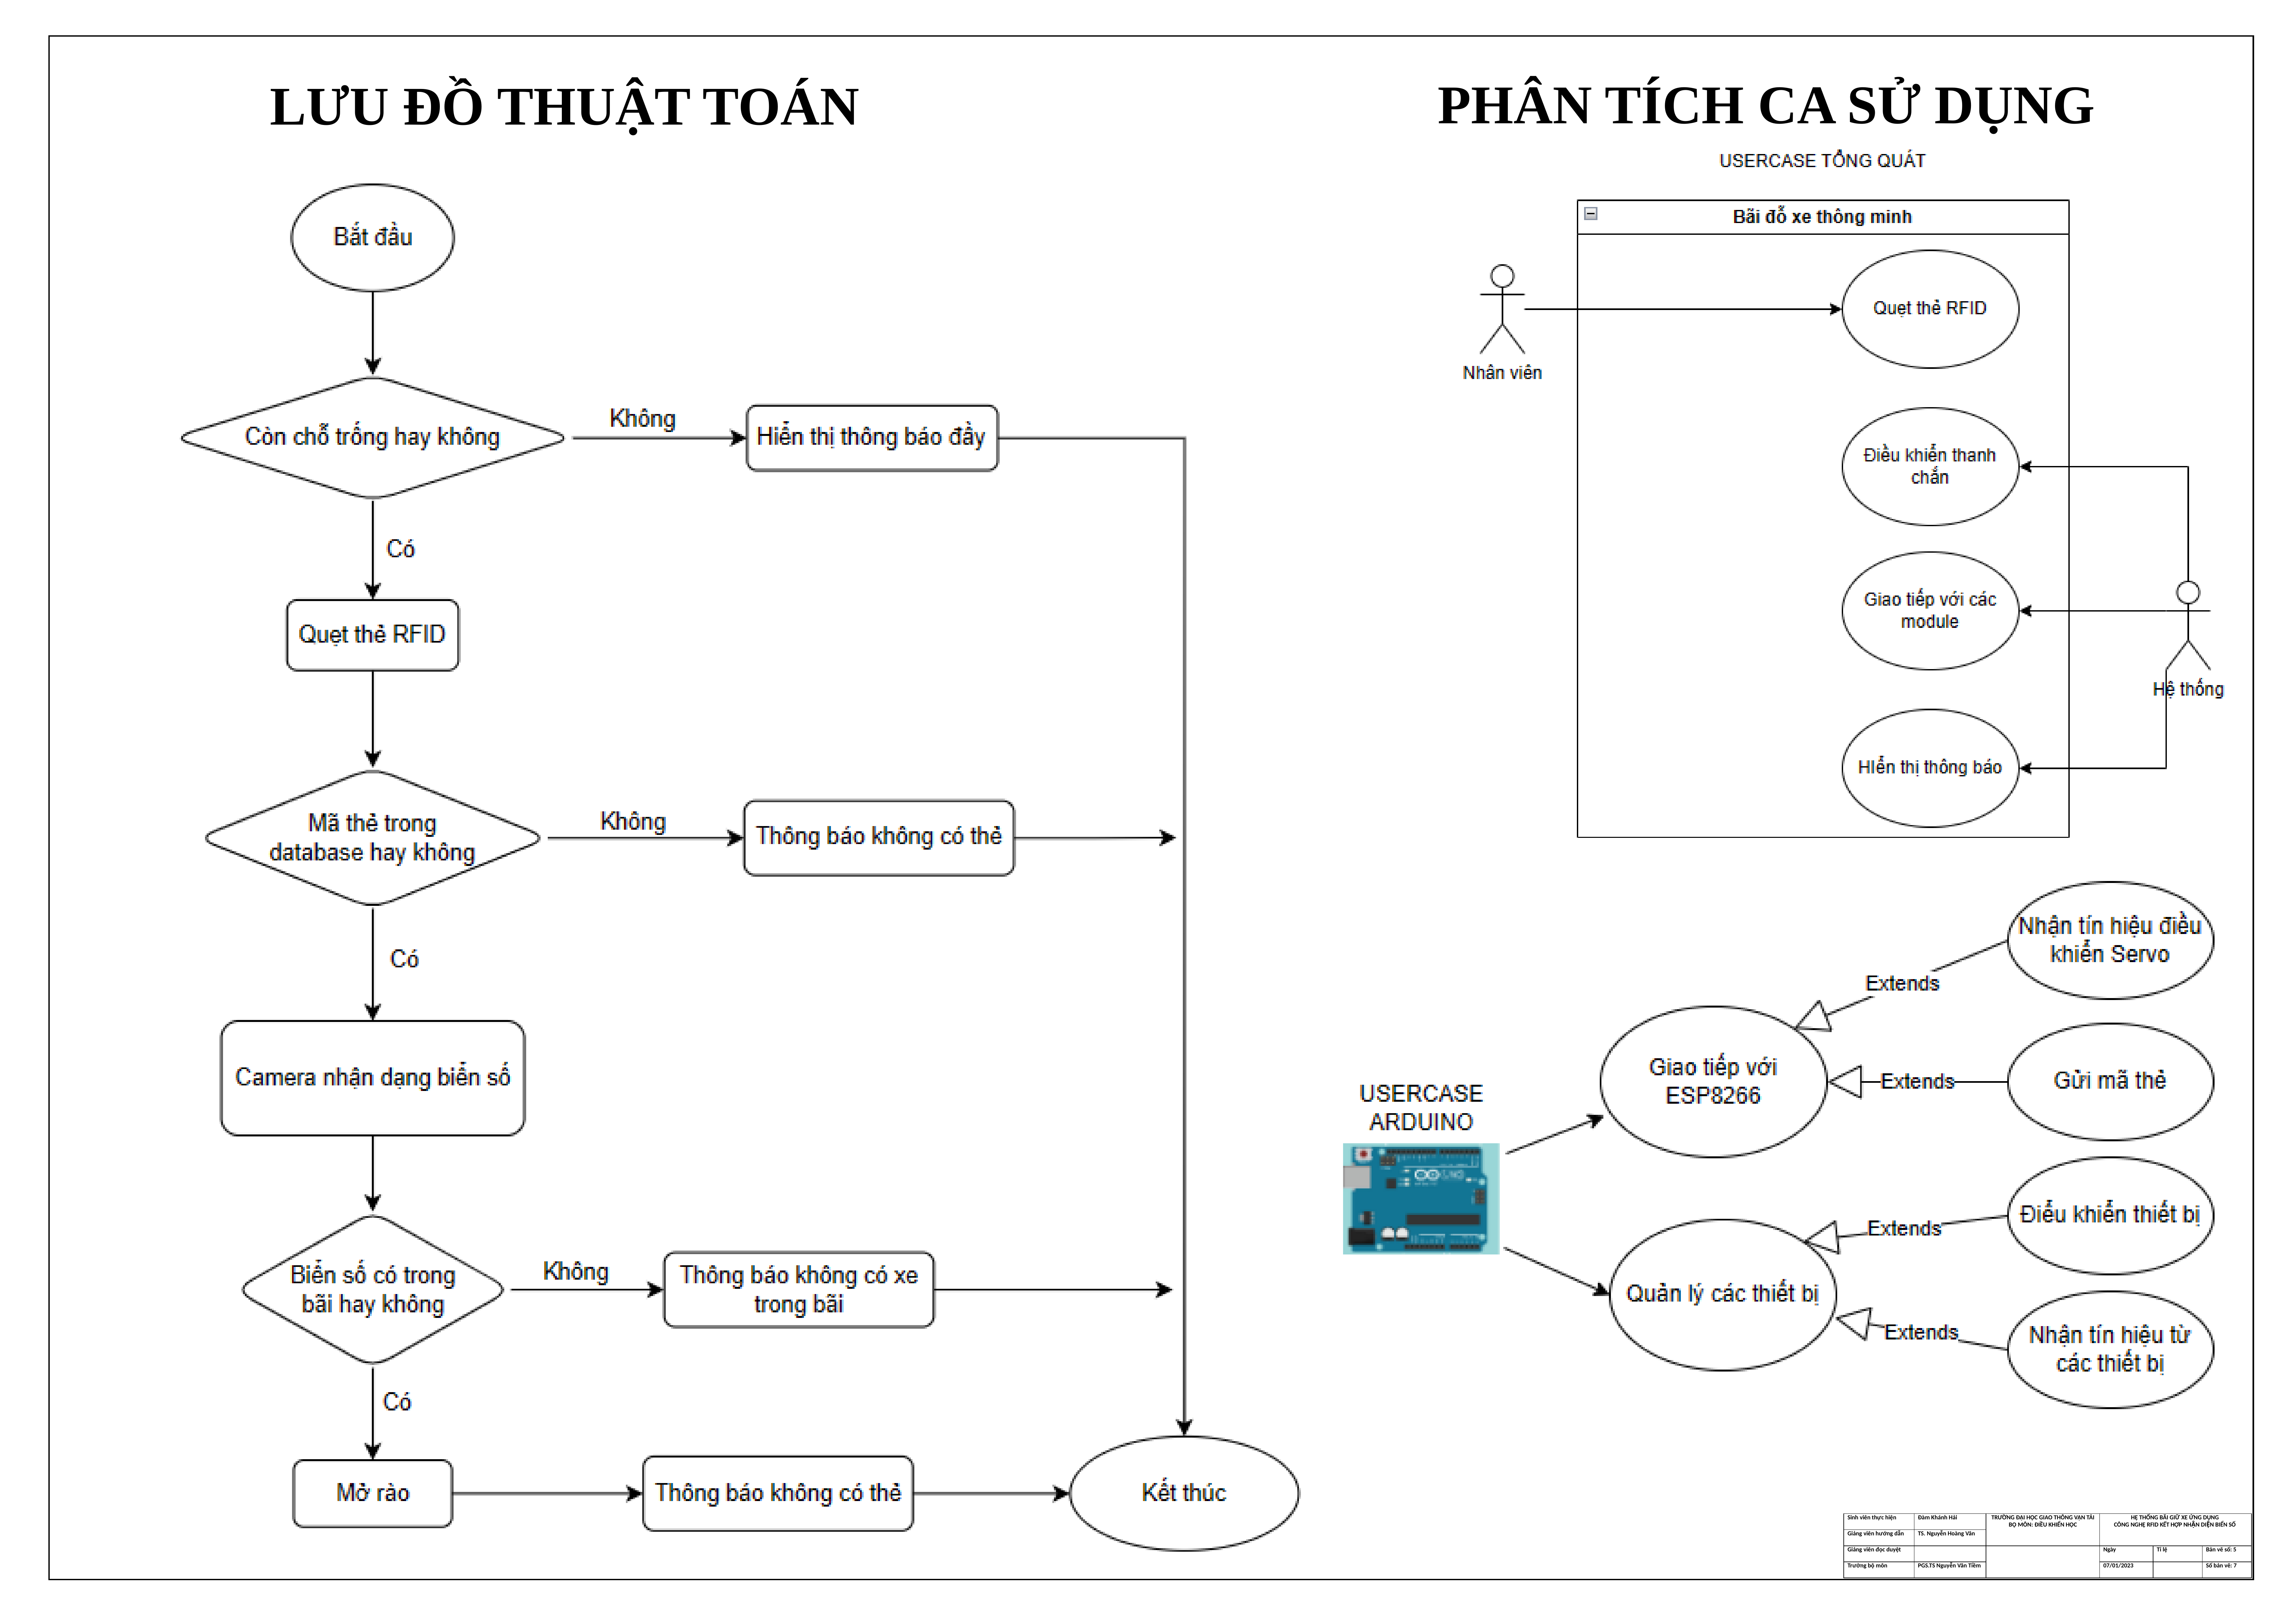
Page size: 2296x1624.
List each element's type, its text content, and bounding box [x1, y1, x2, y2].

text_box PHÂN TÍCH CA SỬ DỤNG [1416, 73, 2117, 141]
picture [129, 107, 2230, 1556]
text_box [49, 36, 2254, 1580]
